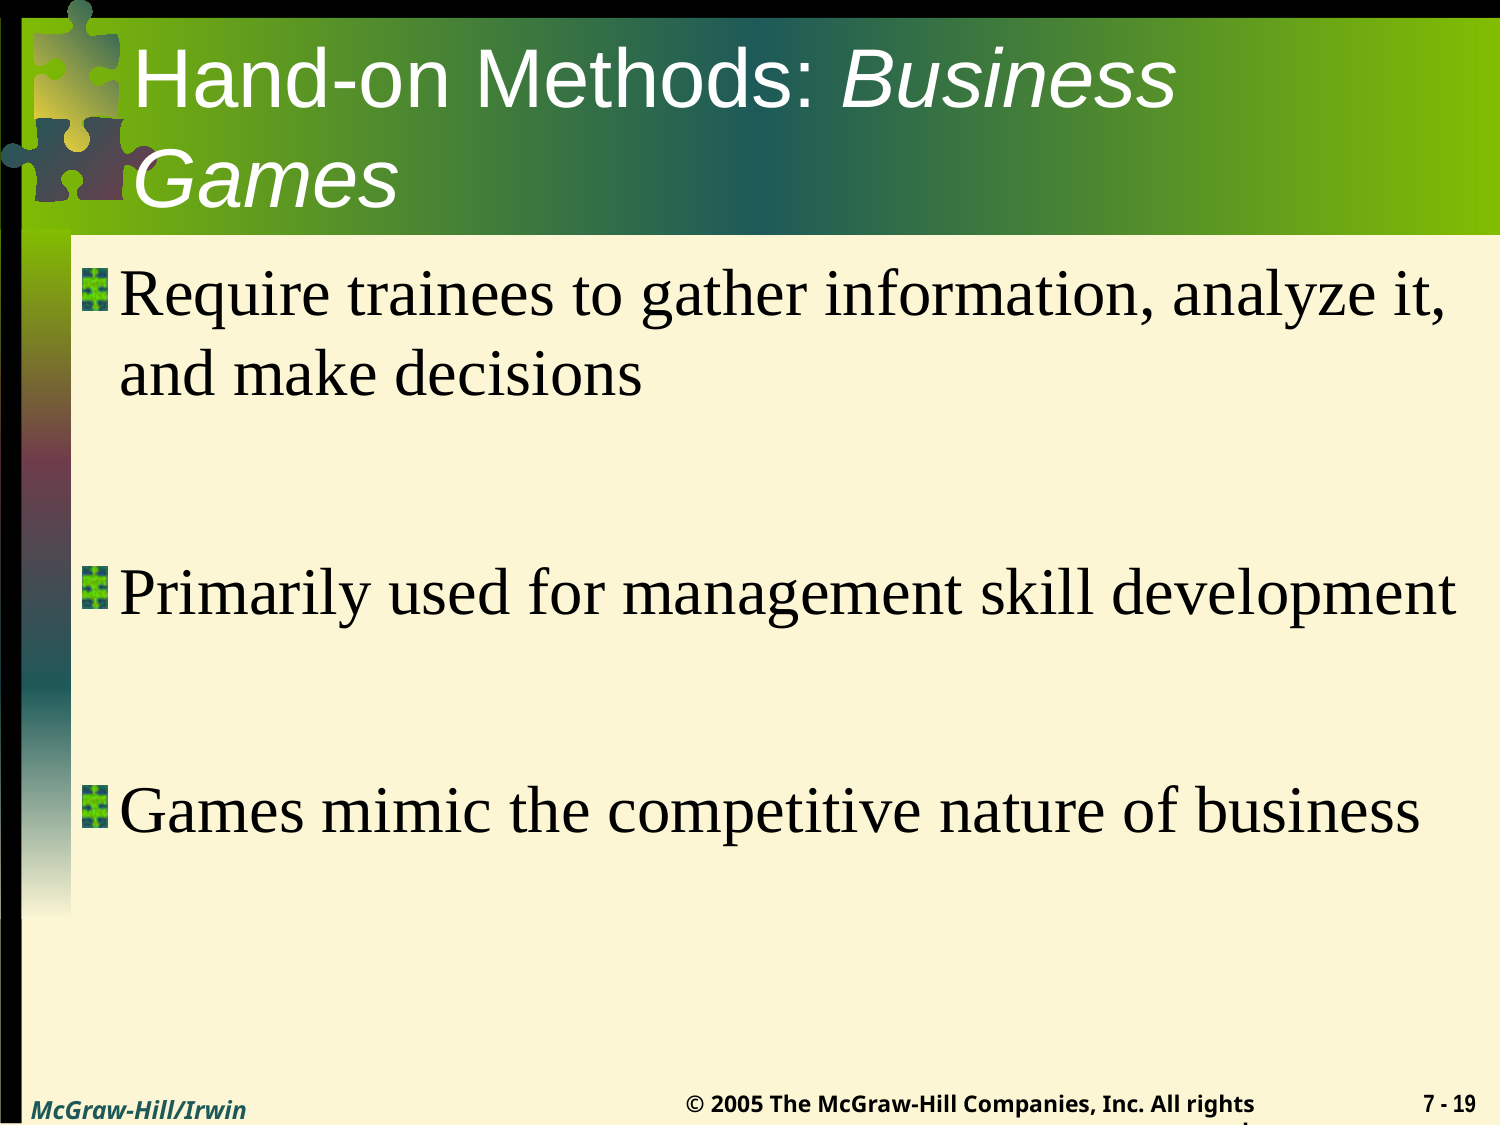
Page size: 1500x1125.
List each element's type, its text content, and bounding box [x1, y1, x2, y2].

picture [82, 566, 108, 609]
picture [82, 268, 108, 311]
picture [82, 785, 108, 828]
list Require trainees to gather information, analyze it, and make decisions Primarily used for management skill development Games mimic the competitive nature of business [67, 241, 1479, 1081]
title Hand-on Methods: Business Games [117, 30, 1481, 219]
